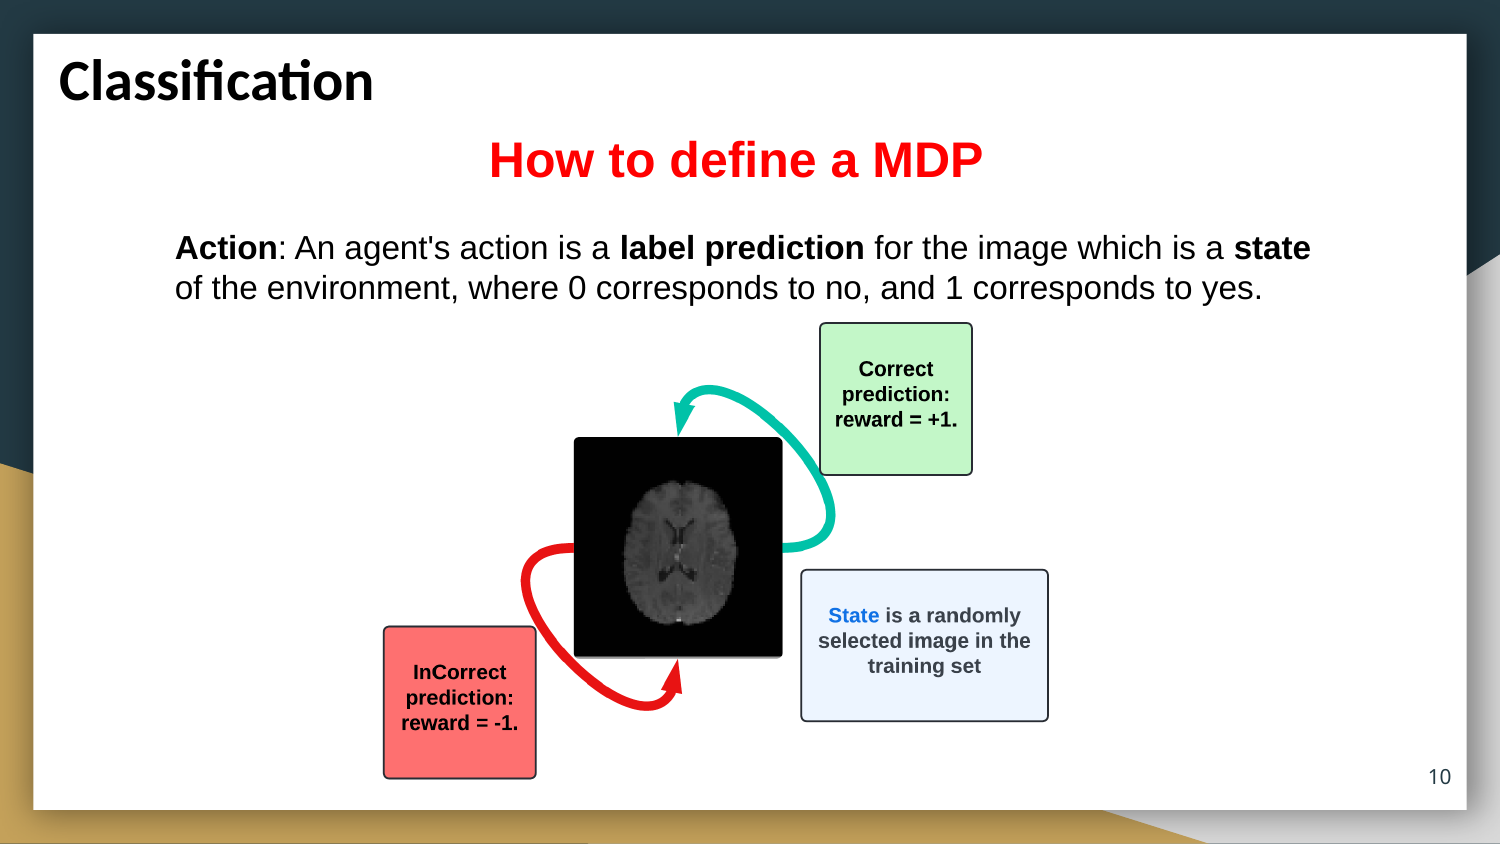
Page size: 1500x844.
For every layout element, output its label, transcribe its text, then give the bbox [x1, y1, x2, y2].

text_box How to define a MDP [446, 119, 1054, 195]
picture [370, 314, 1055, 788]
slide_number 10 [1376, 745, 1467, 810]
text_box Classification [23, 27, 647, 128]
text_box Action: An agent's action is a label prediction for the image which is a state of the environment, where 0 corresponds to no, and 1 corresponds to yes. [159, 218, 1341, 314]
